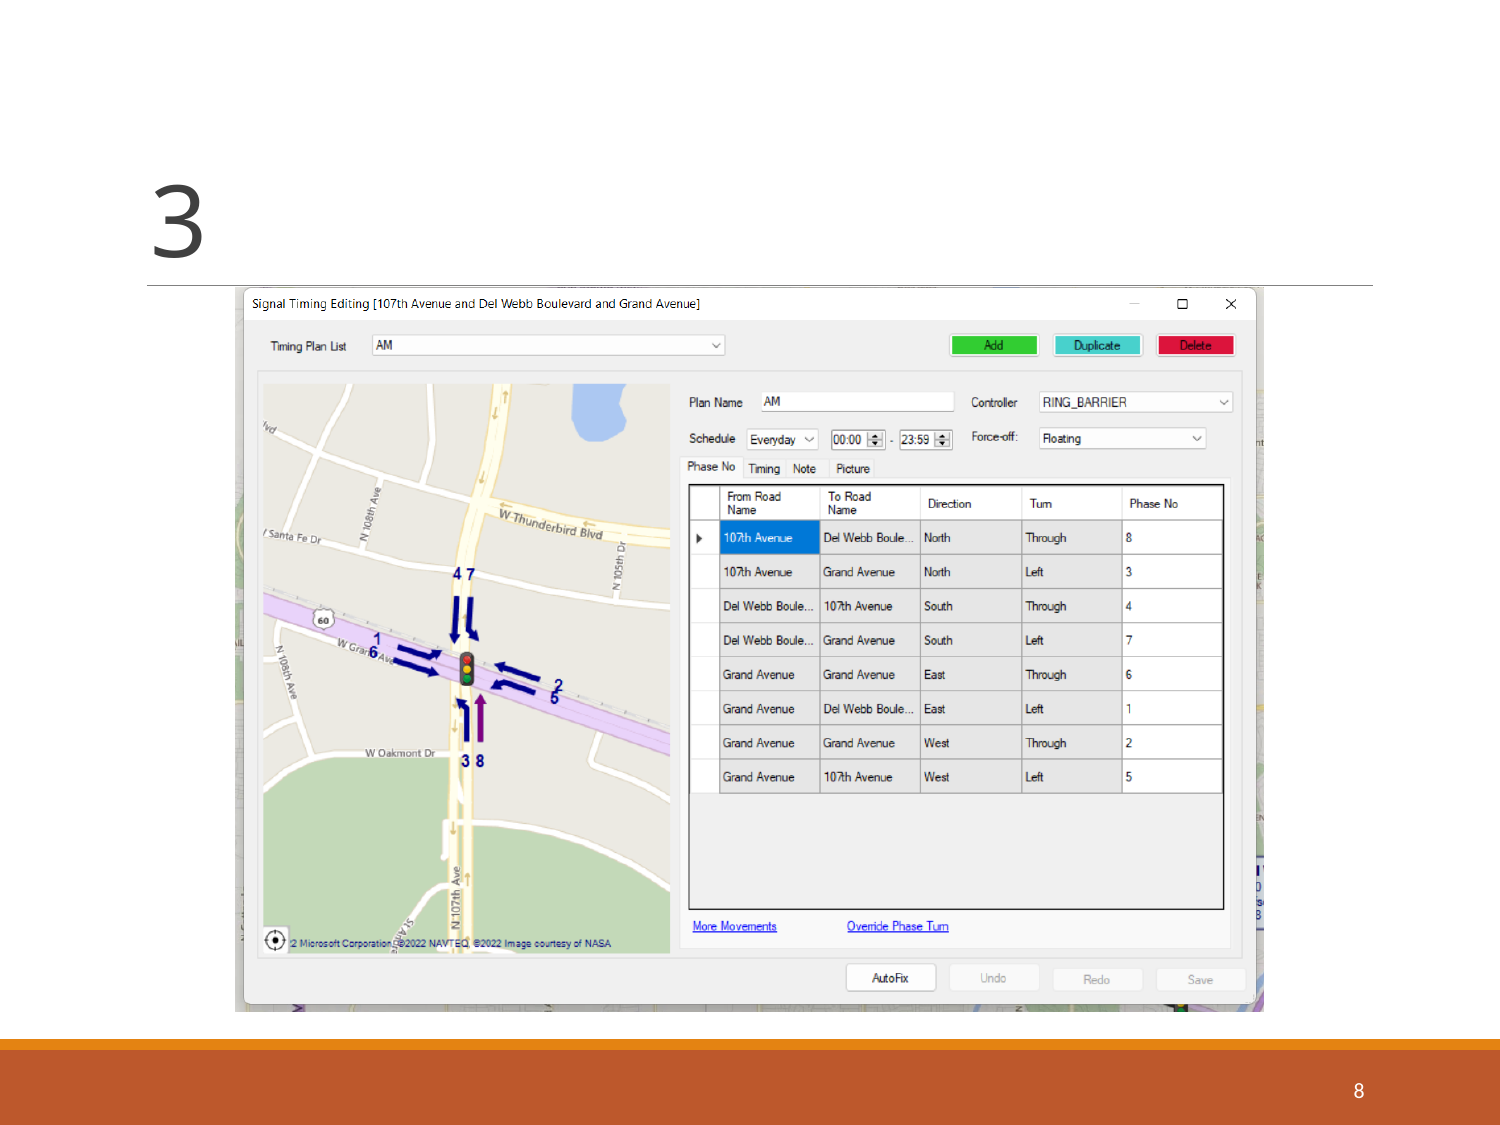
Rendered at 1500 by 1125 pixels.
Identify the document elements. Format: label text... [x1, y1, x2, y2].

picture [235, 286, 1265, 1012]
title 3 [135, 47, 1373, 285]
slide_number 8 [1218, 1059, 1380, 1120]
